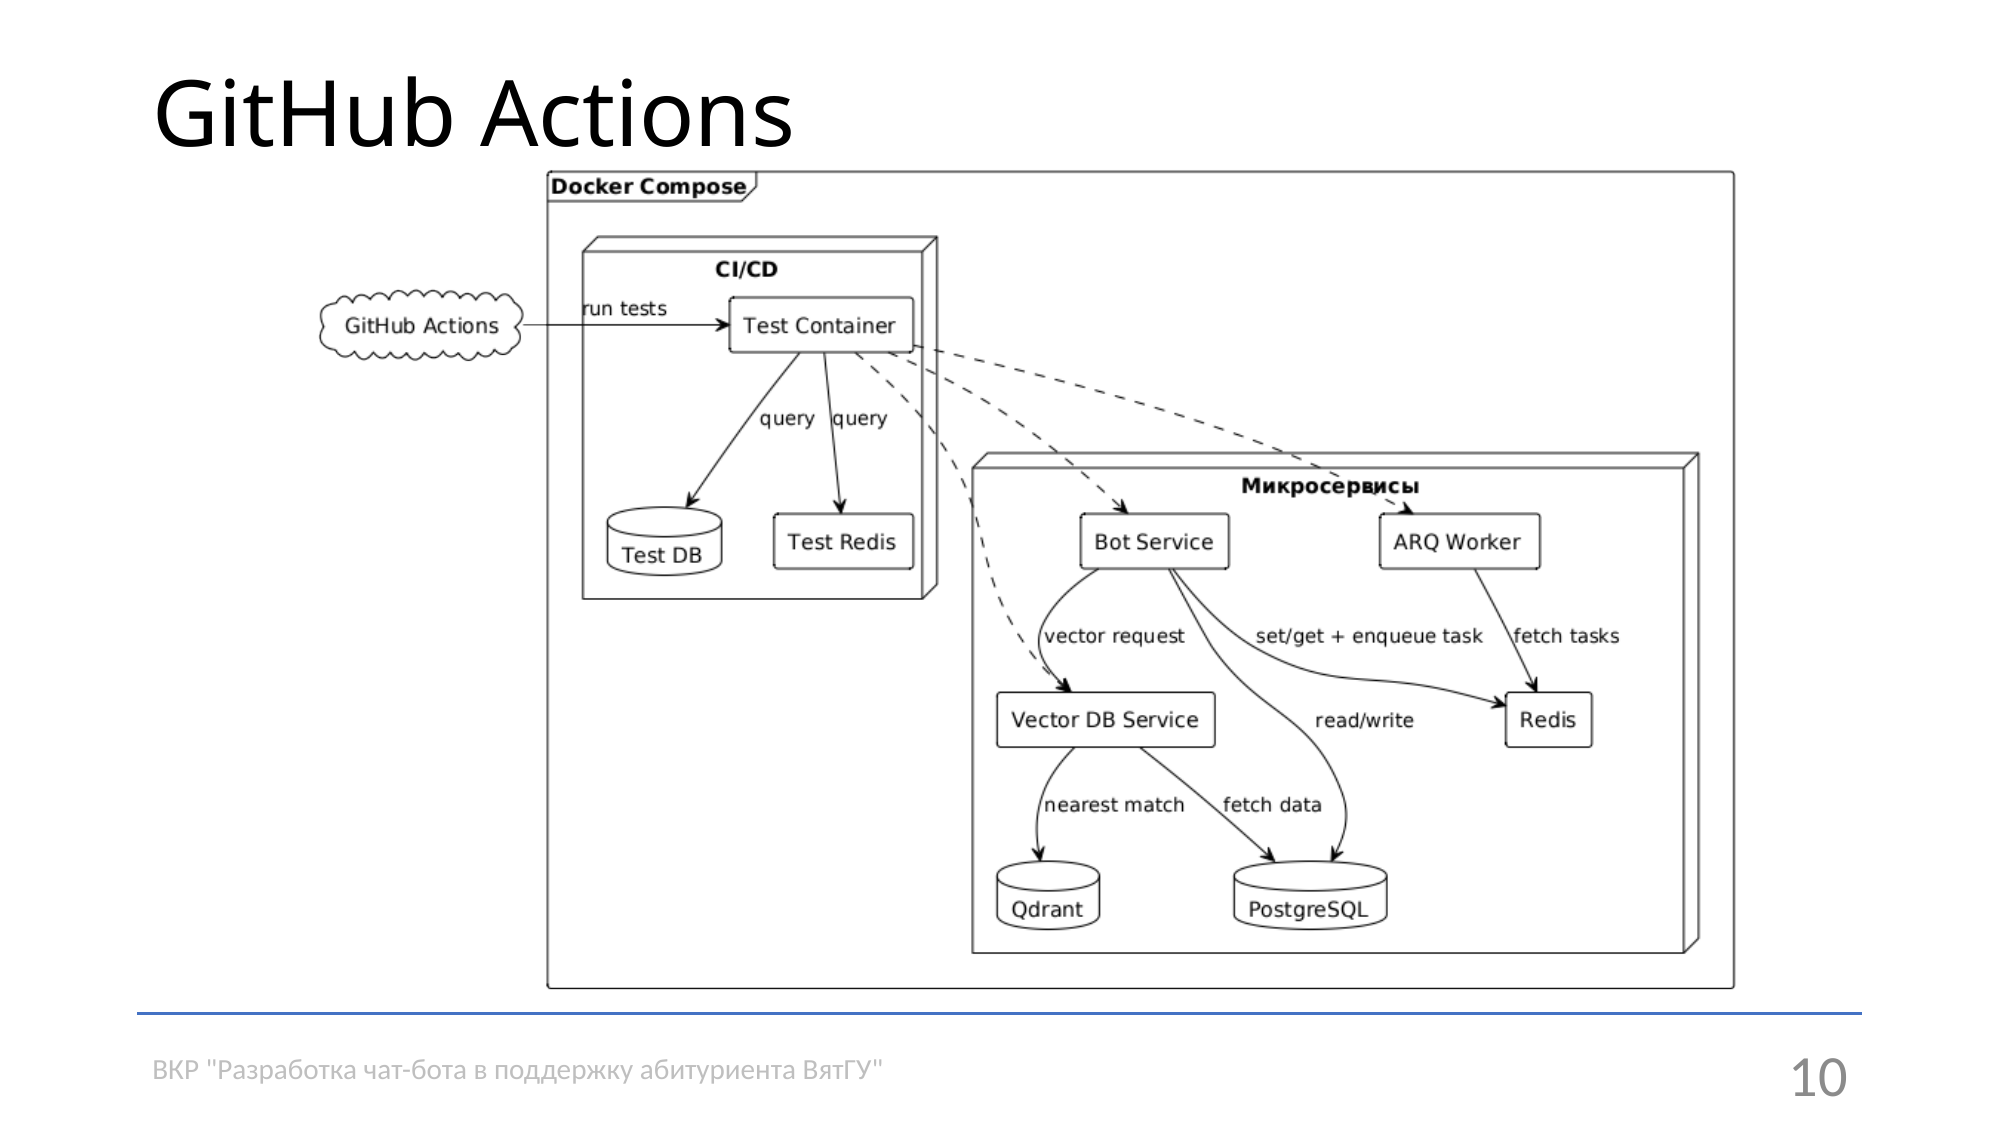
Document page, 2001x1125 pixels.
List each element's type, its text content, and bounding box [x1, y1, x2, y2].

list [299, 154, 1742, 997]
title GitHub Actions [137, 59, 1863, 278]
slide_number 10 [1412, 1042, 1863, 1103]
footer ВКР "Разработка чат-бота в поддержку абитуриента ВятГУ" [137, 1042, 1124, 1103]
